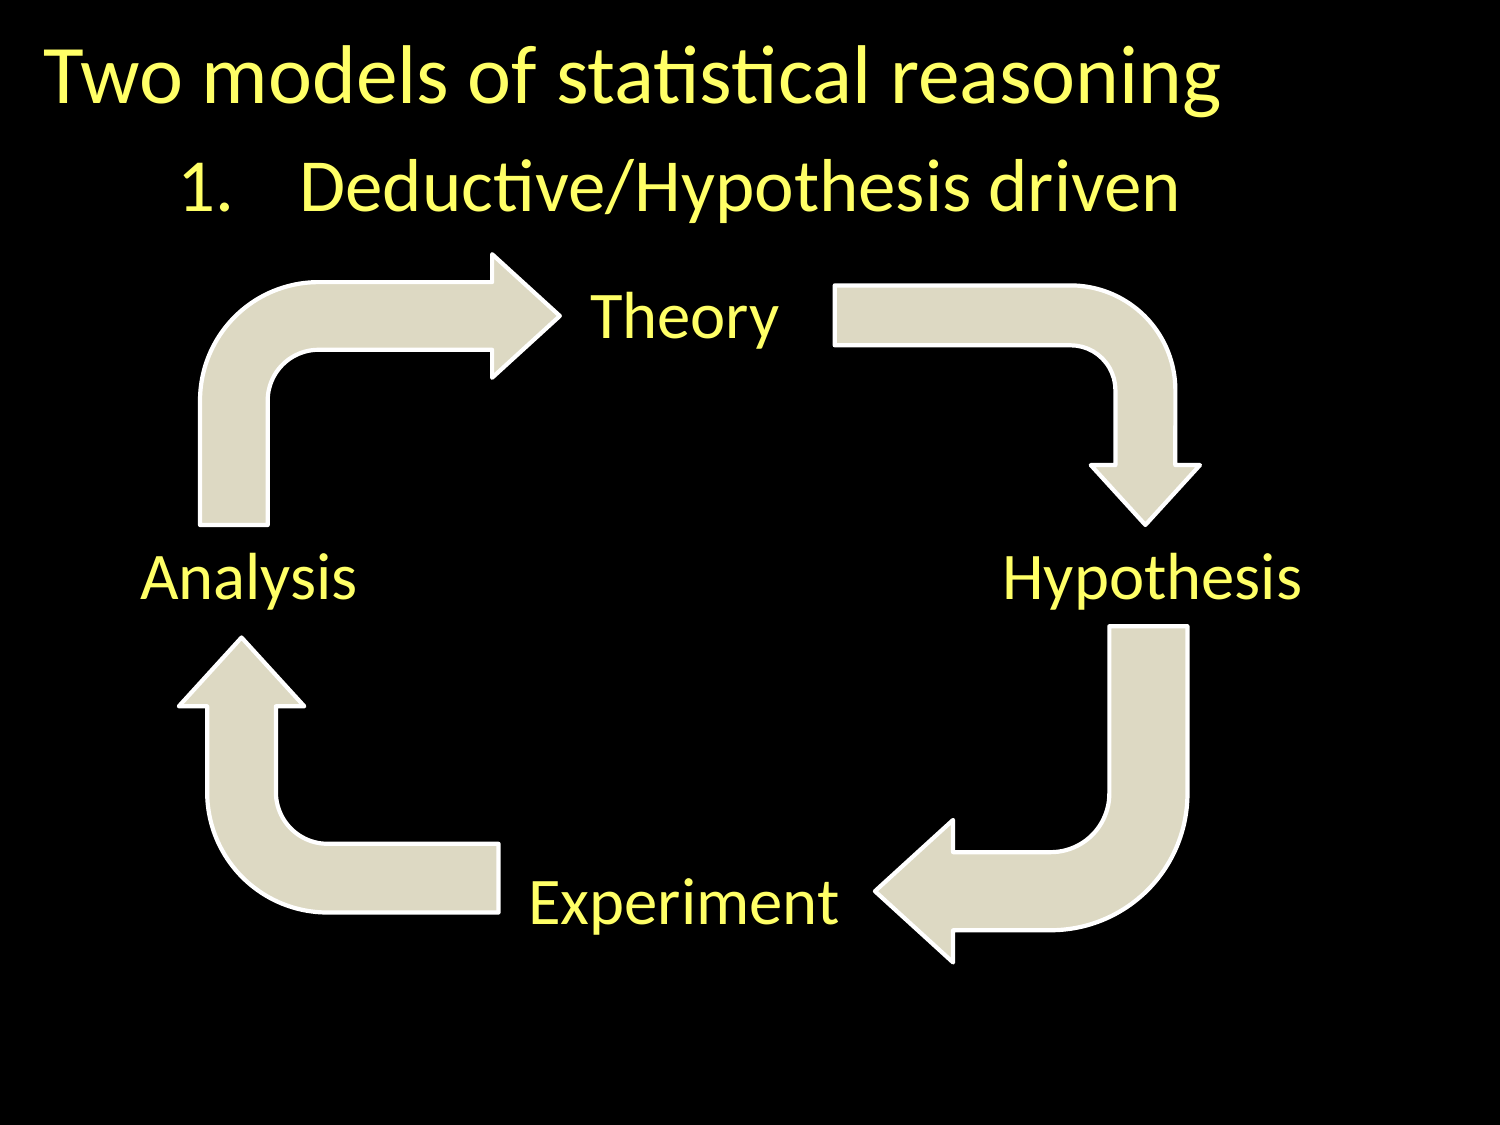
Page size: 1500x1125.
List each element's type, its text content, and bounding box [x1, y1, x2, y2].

text_box Deductive/Hypothesis driven [162, 128, 1206, 235]
text_box [178, 637, 499, 913]
text_box Analysis [125, 524, 376, 621]
text_box [834, 285, 1201, 525]
text_box Experiment [513, 849, 859, 946]
text_box [200, 254, 560, 526]
text_box [874, 626, 1188, 963]
text_box Theory [574, 264, 797, 361]
text_box Two models of statistical reasoning [28, 12, 1287, 129]
text_box Hypothesis [987, 524, 1337, 621]
